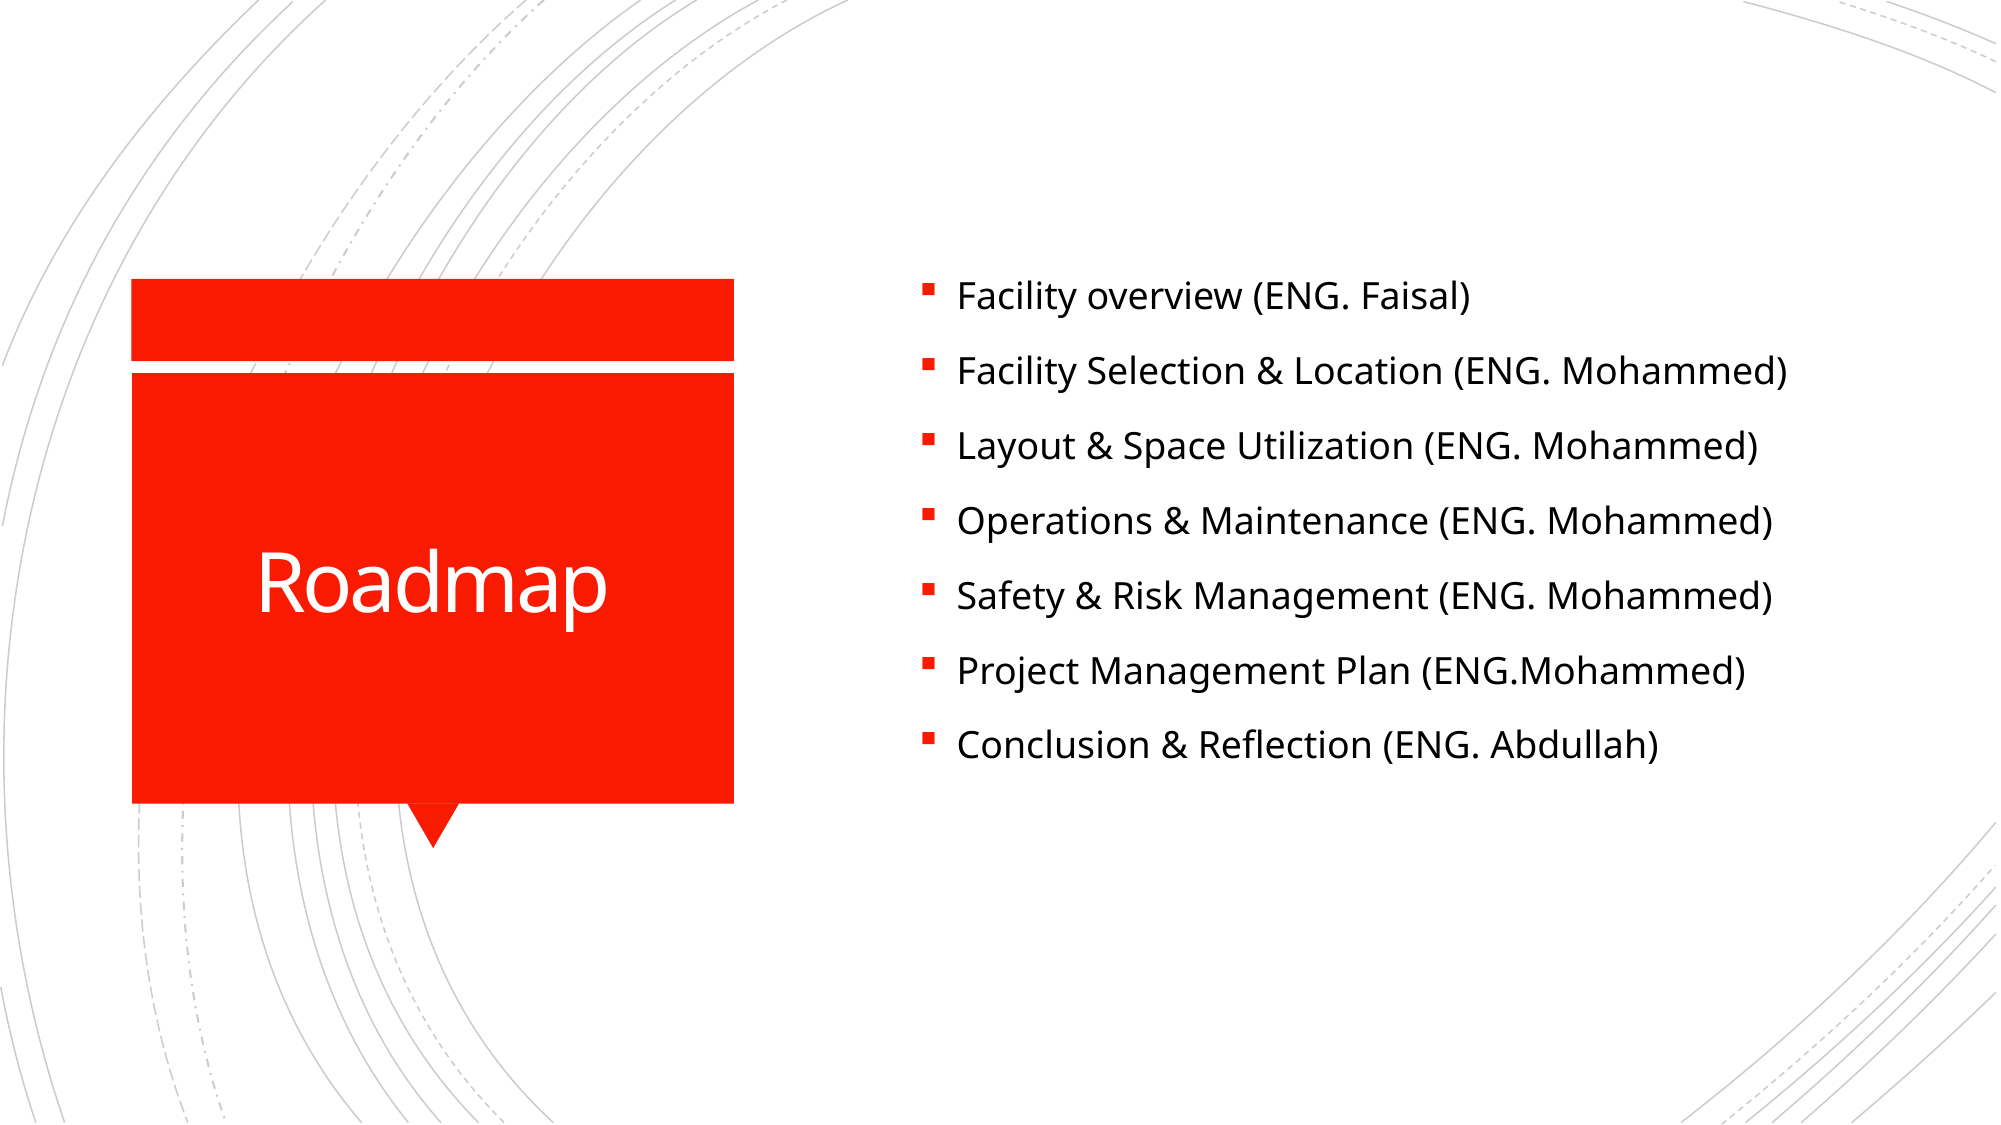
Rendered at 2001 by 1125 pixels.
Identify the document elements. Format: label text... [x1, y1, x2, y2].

title Roadmap [145, 385, 720, 789]
list Facility overview (ENG. Faisal) Facility Selection & Location (ENG. Mohammed) Layout & Space Utilization (ENG. Mohammed) Operations & Maintenance (ENG. Mohammed) Safety & Risk Management (ENG. Mohammed) Project Management Plan (ENG.Mohammed) Conclusion & Reflection (ENG. Abdullah) [904, 305, 1866, 1024]
